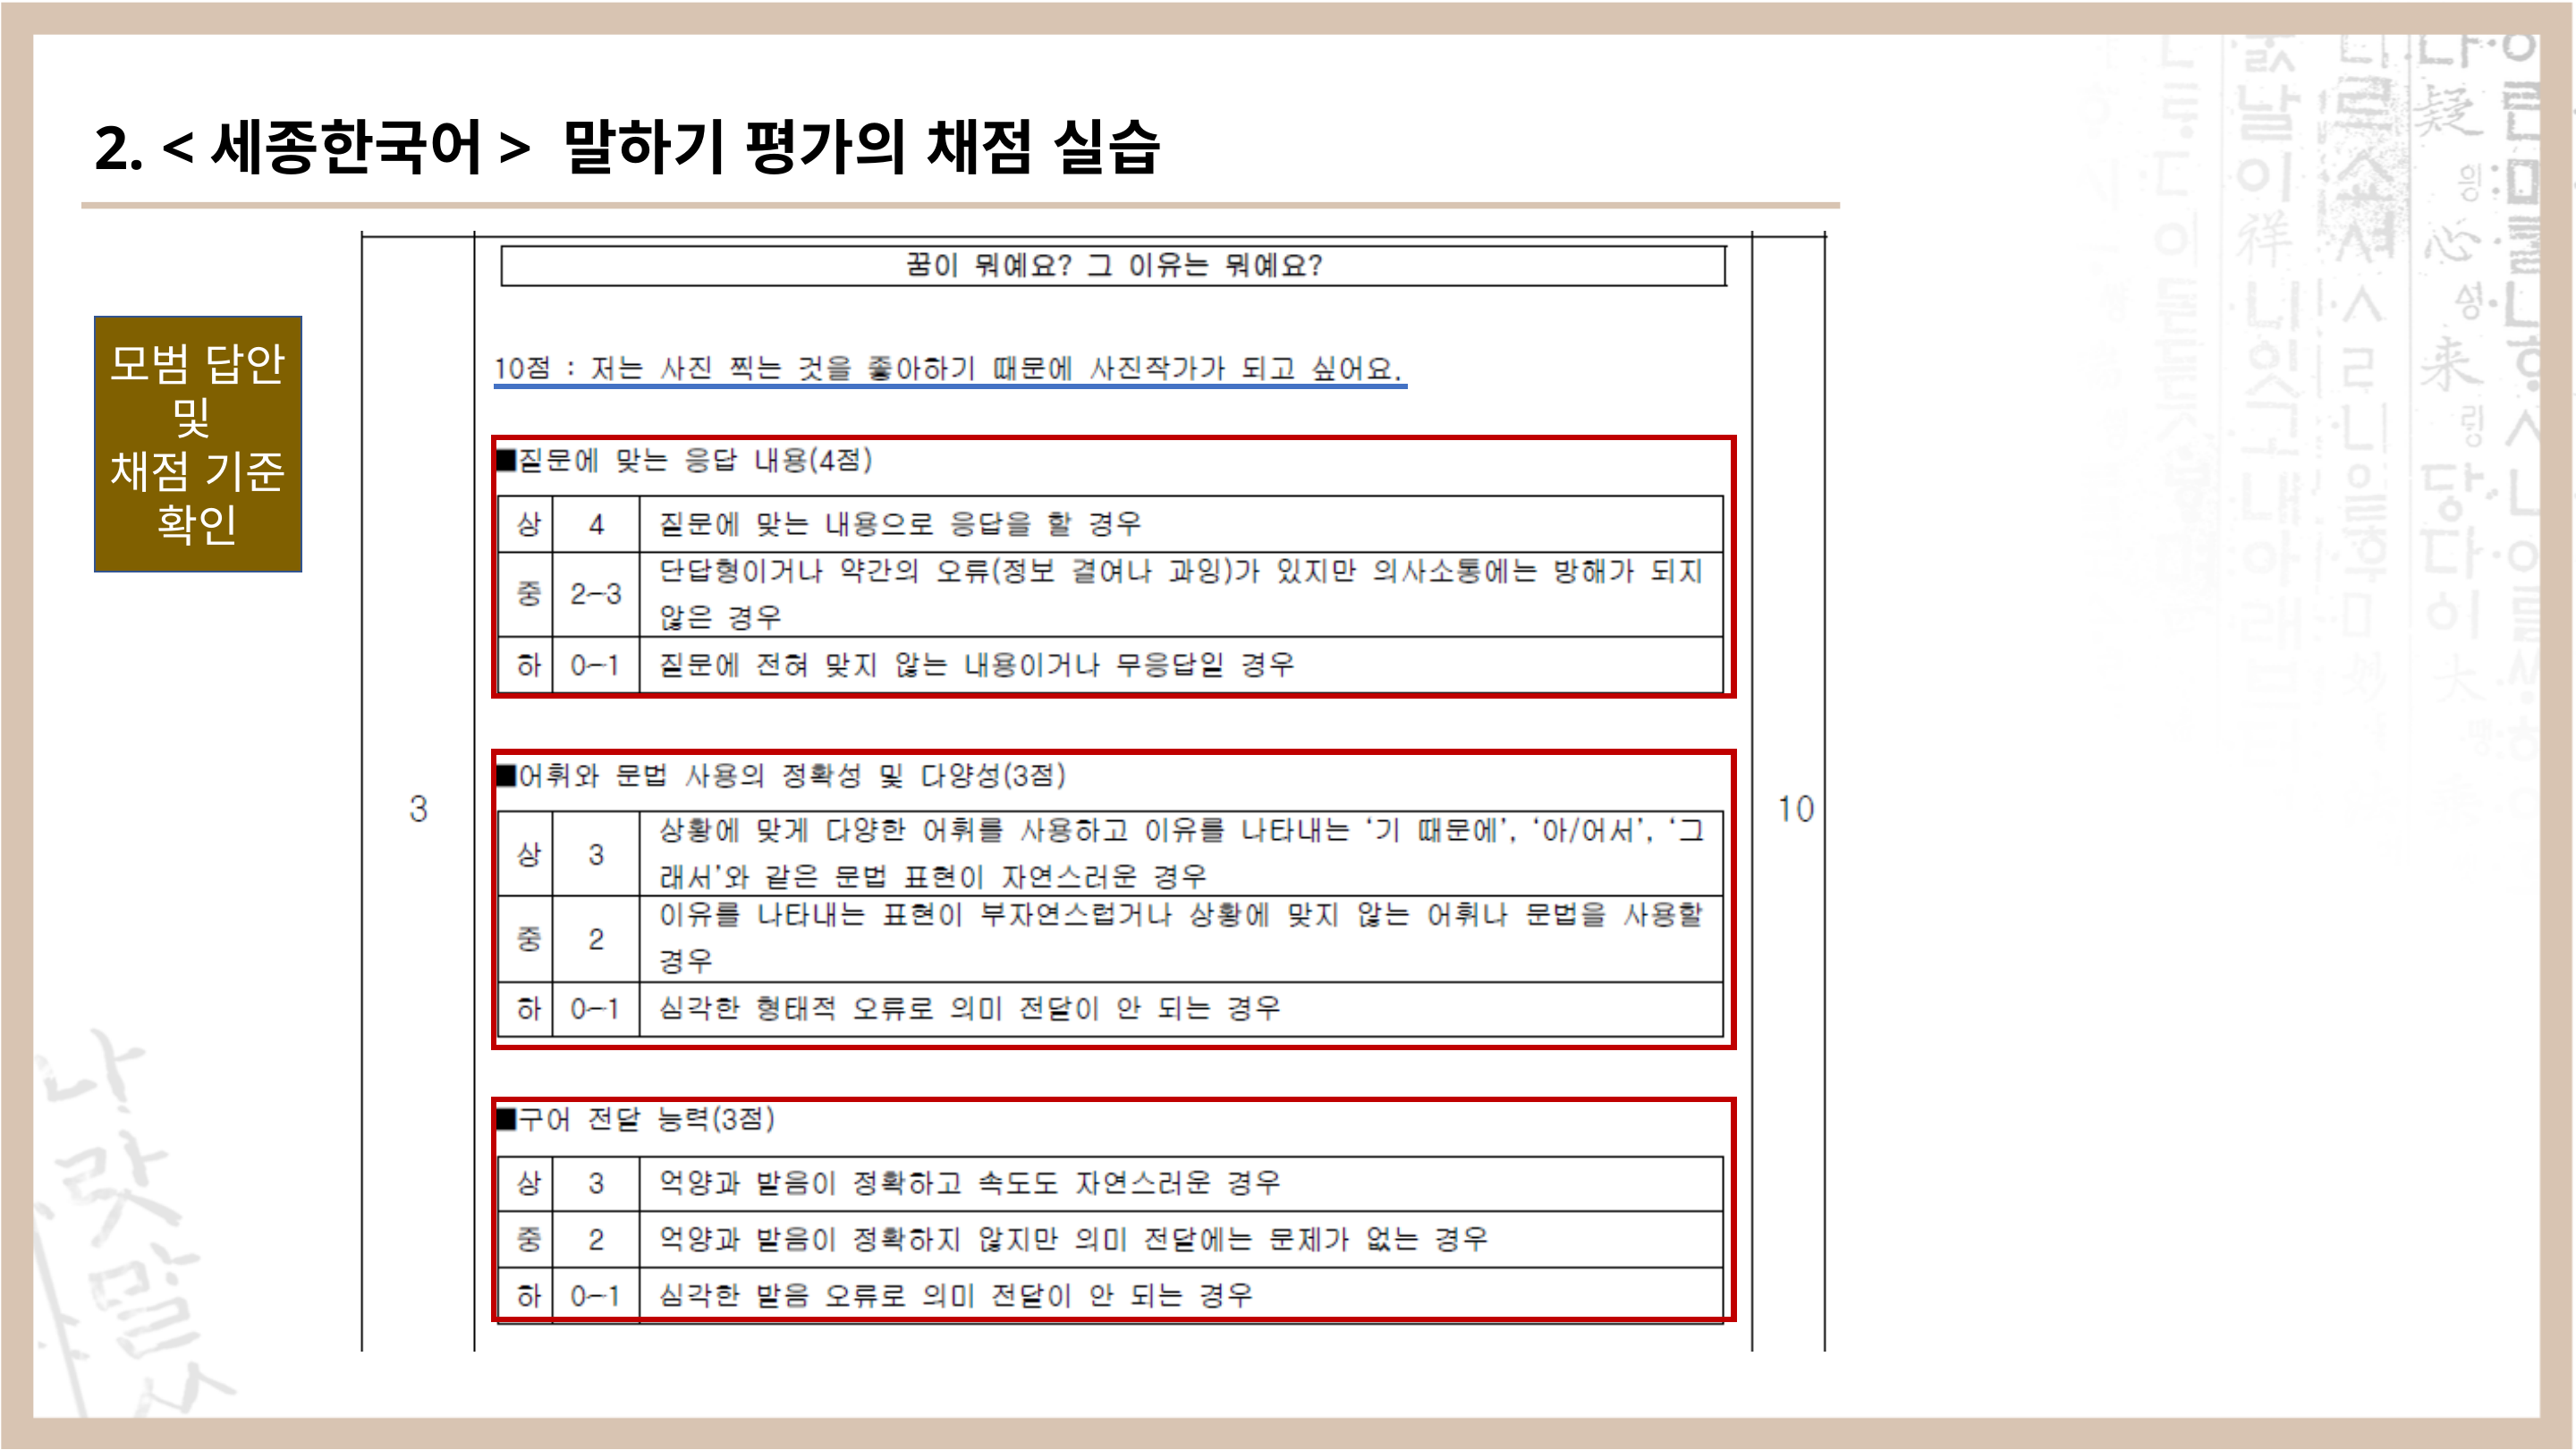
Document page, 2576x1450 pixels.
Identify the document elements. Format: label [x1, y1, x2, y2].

picture [0, 0, 2576, 1449]
text_box [351, 231, 1841, 1352]
